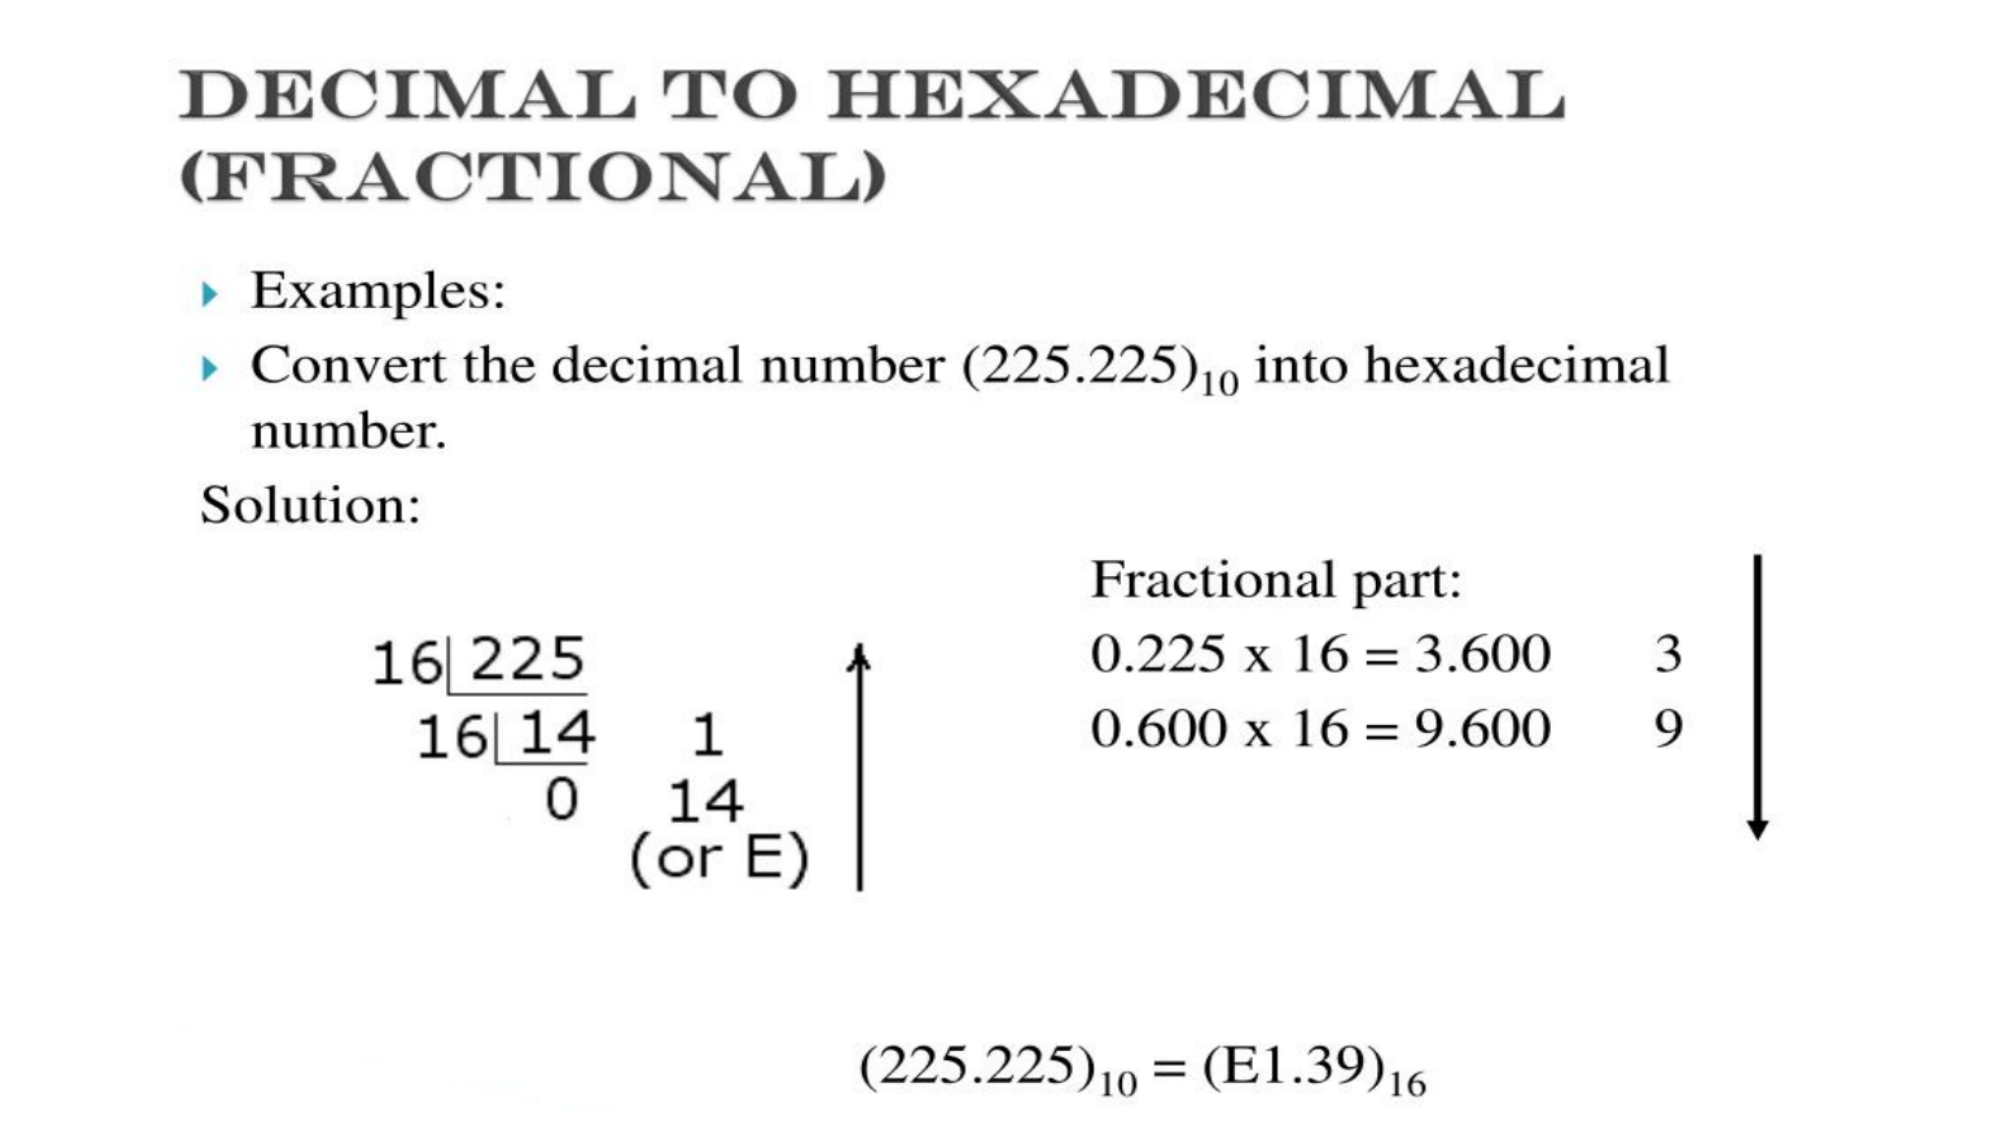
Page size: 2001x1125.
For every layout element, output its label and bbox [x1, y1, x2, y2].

picture [104, 0, 1844, 1125]
